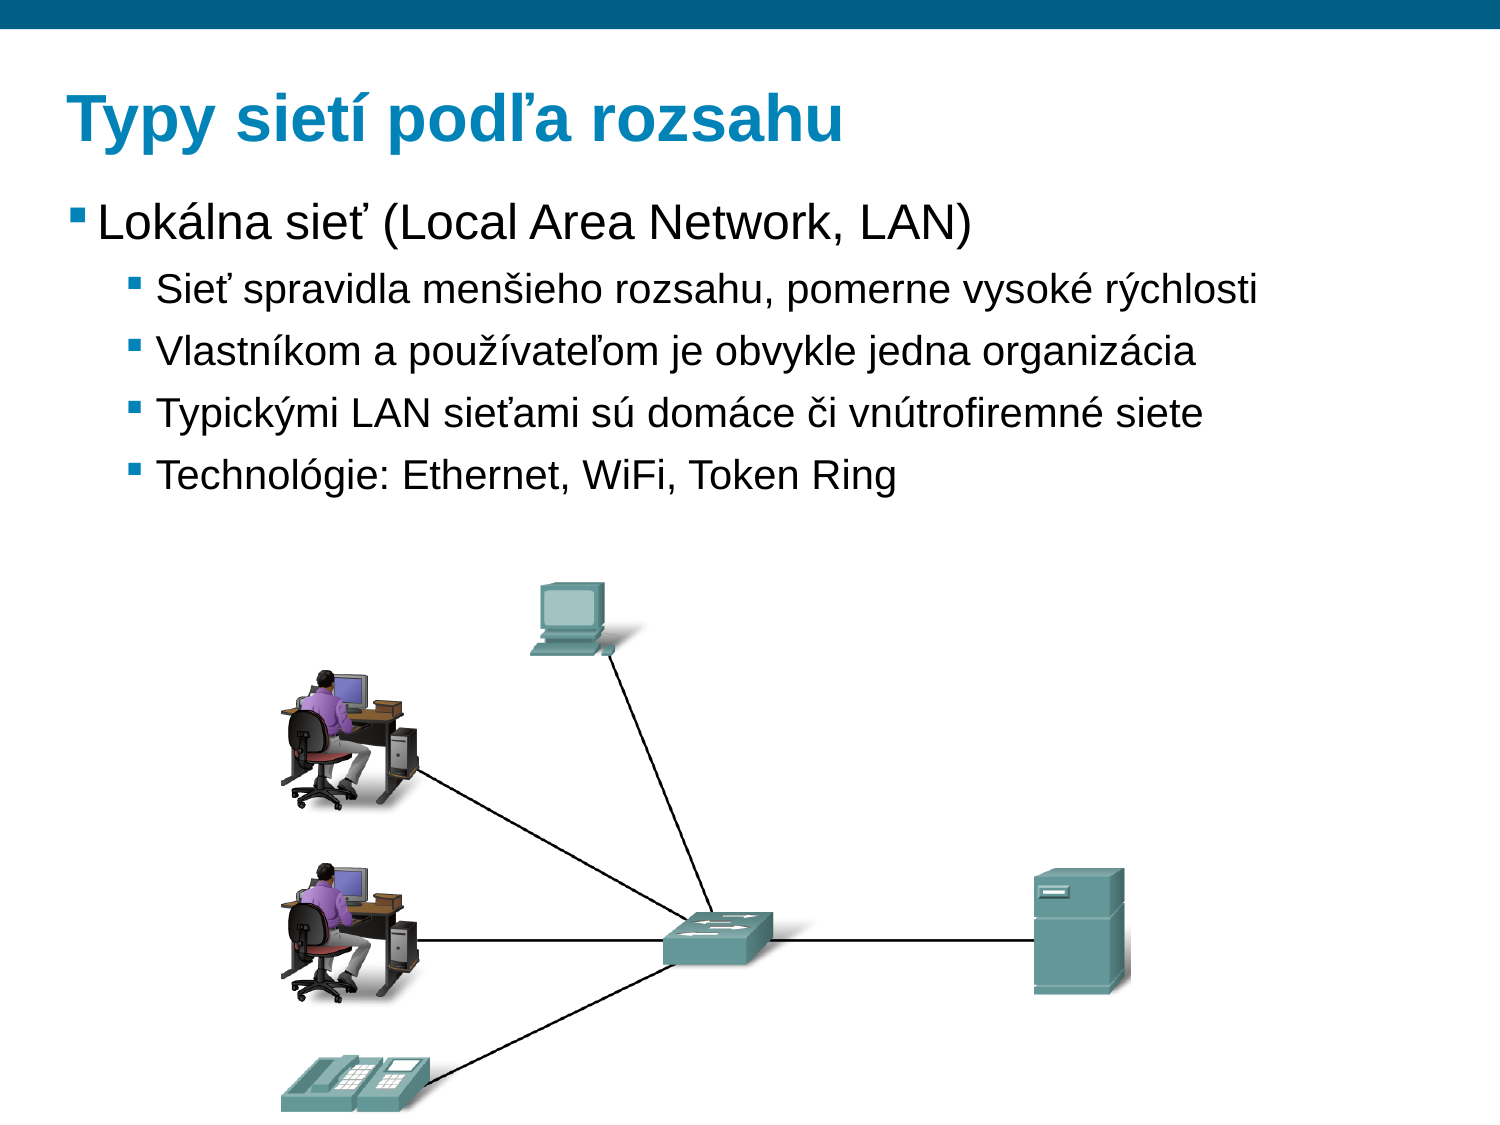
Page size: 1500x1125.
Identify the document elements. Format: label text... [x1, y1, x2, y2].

picture [281, 558, 1131, 1125]
title Typy sietí podľa rozsahu [53, 50, 1447, 163]
list Lokálna sieť (Local Area Network, LAN) Sieť spravidla menšieho rozsahu, pomerne vysoké rýchlosti Vlastníkom a používateľom je obvykle jedna organizácia Typickými LAN sieťami sú domáce či vnútrofiremné siete Technológie: Ethernet, WiFi, Token Ring [53, 187, 1447, 1075]
